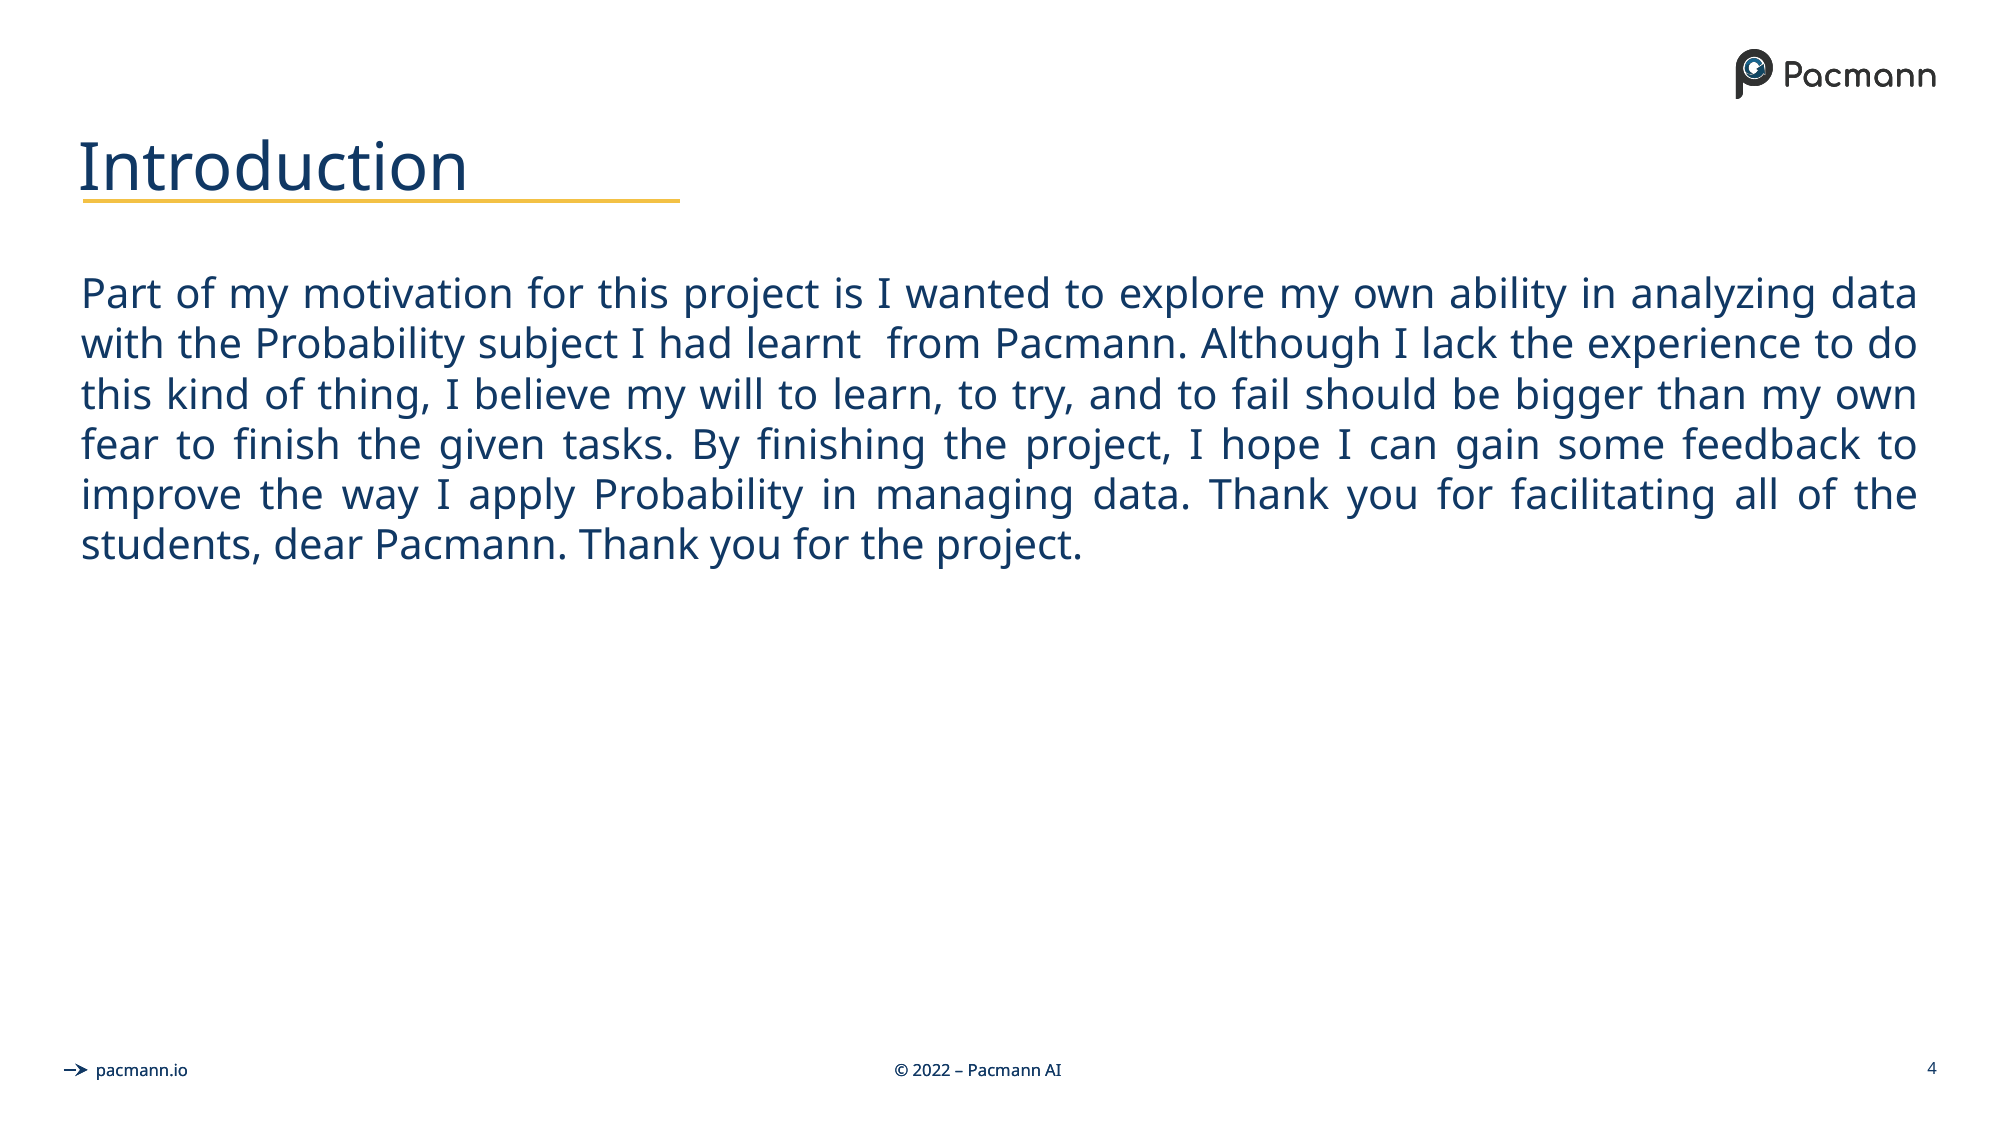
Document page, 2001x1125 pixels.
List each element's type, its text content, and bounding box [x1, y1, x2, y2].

title Introduction [63, 59, 1935, 278]
picture [1707, 36, 1966, 112]
text_box Part of my motivation for this project is I wanted to explore my own ability in analyzing data with the Probability subject I had learnt from Pacmann. Although I lack the experience to do this kind of thing, I believe my will to learn, to try, and to fail should be bigger than my own fear to finish the given tasks. By finishing the project, I hope I can gain some feedback to improve the way I apply Probability in managing data. Thank you for facilitating all of the students, dear Pacmann. Thank you for the project. [65, 259, 1934, 575]
